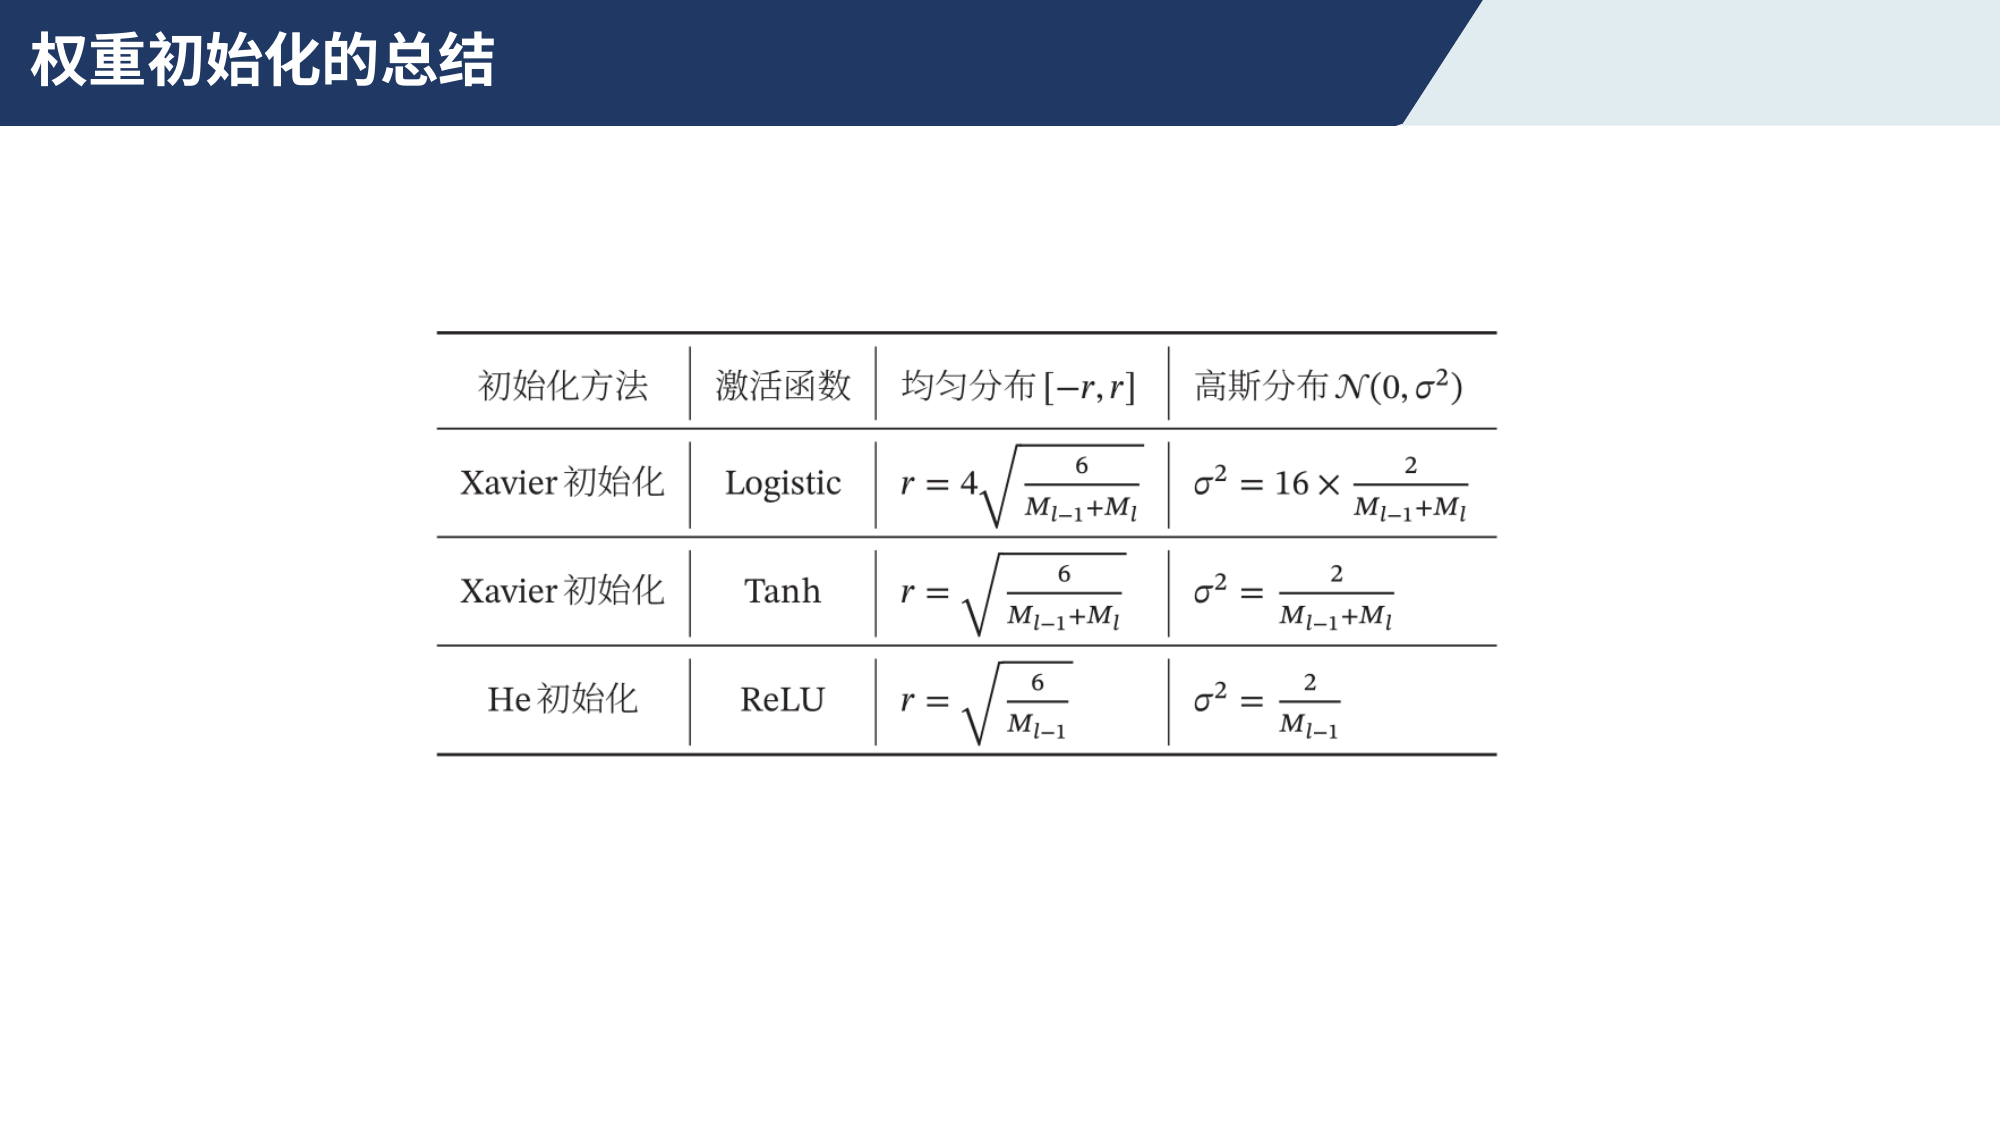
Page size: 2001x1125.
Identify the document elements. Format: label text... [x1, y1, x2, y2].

title 权重初始化的总结 [15, 0, 1741, 172]
picture [409, 312, 1553, 783]
